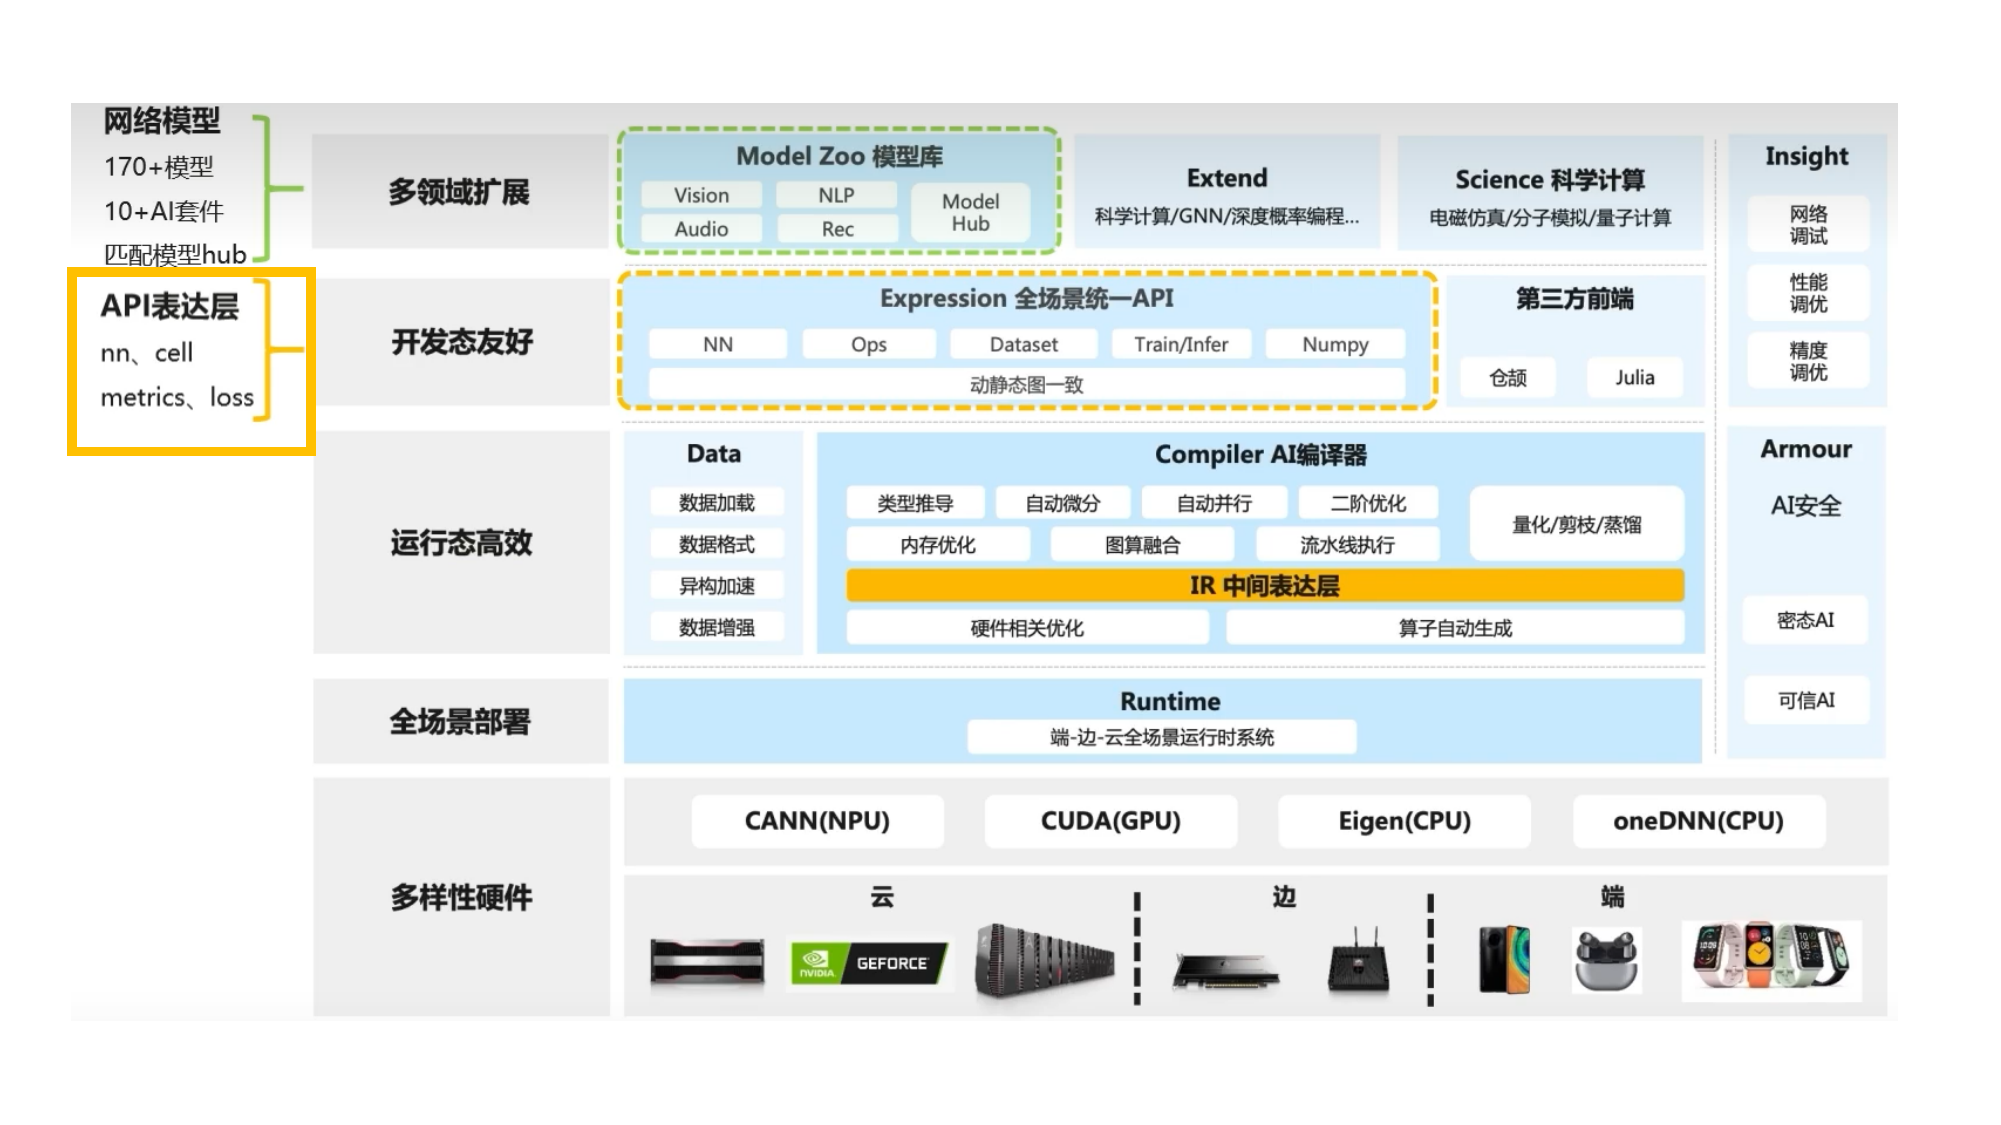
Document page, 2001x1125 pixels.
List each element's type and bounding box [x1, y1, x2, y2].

list [71, 103, 1899, 1022]
